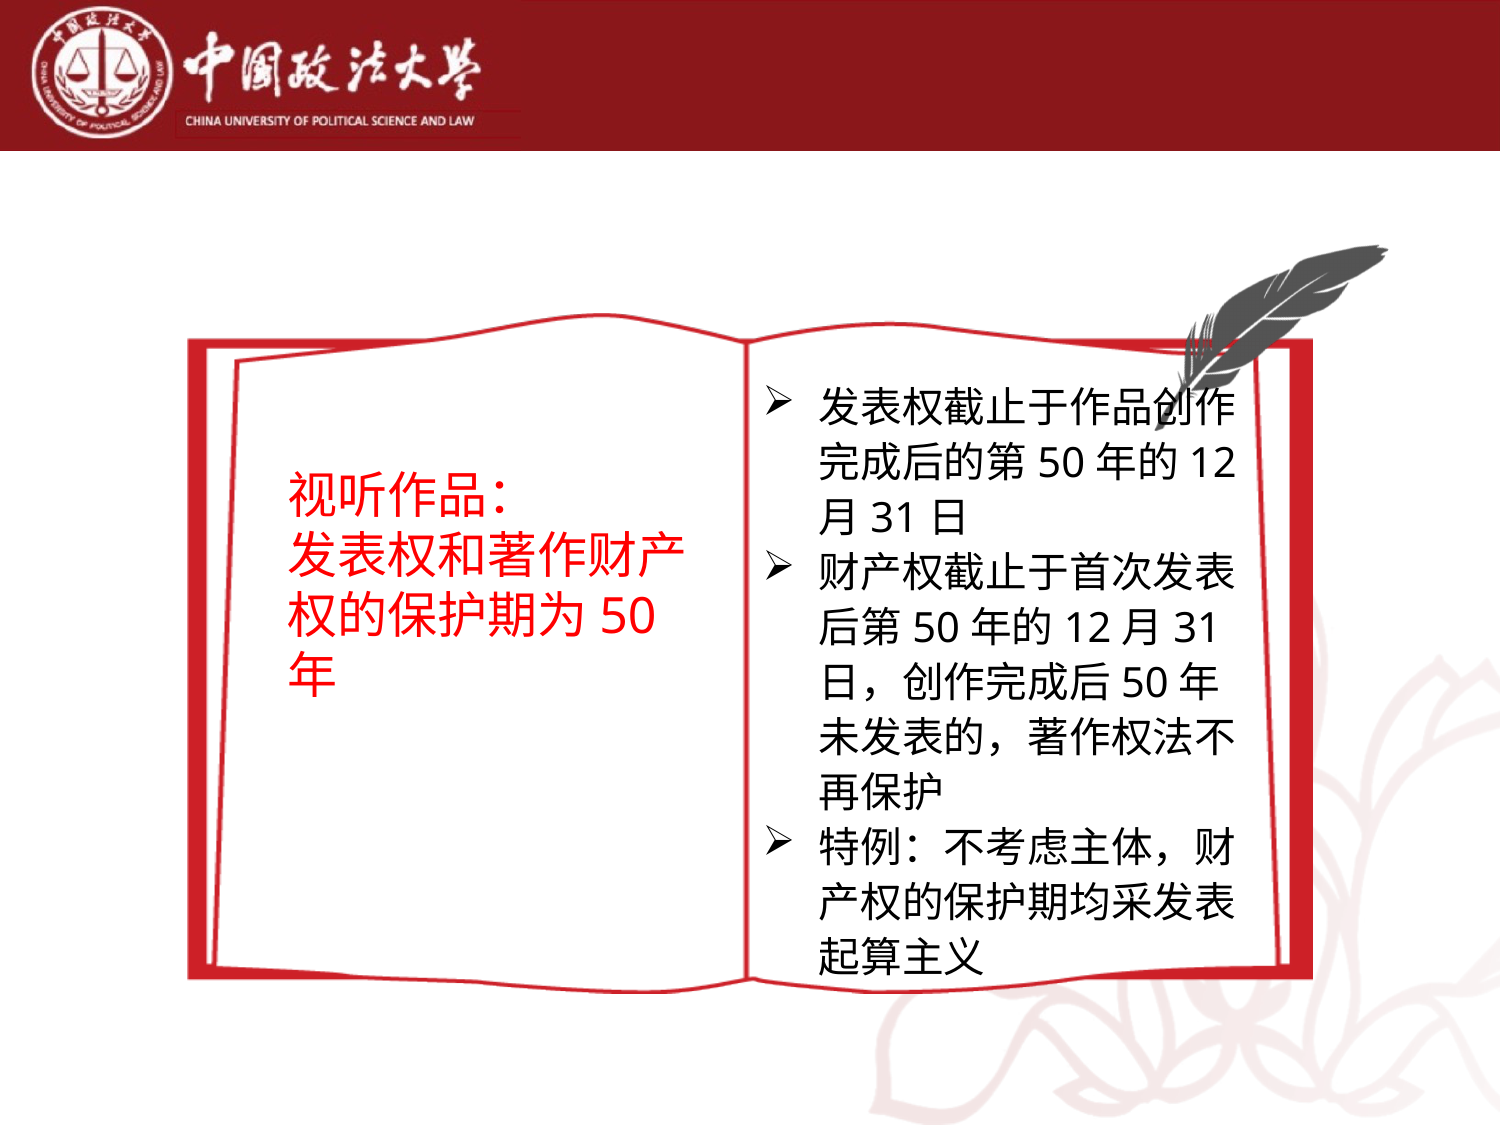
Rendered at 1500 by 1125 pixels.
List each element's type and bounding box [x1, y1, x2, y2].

picture [187, 208, 1500, 1125]
picture [0, 0, 1500, 151]
